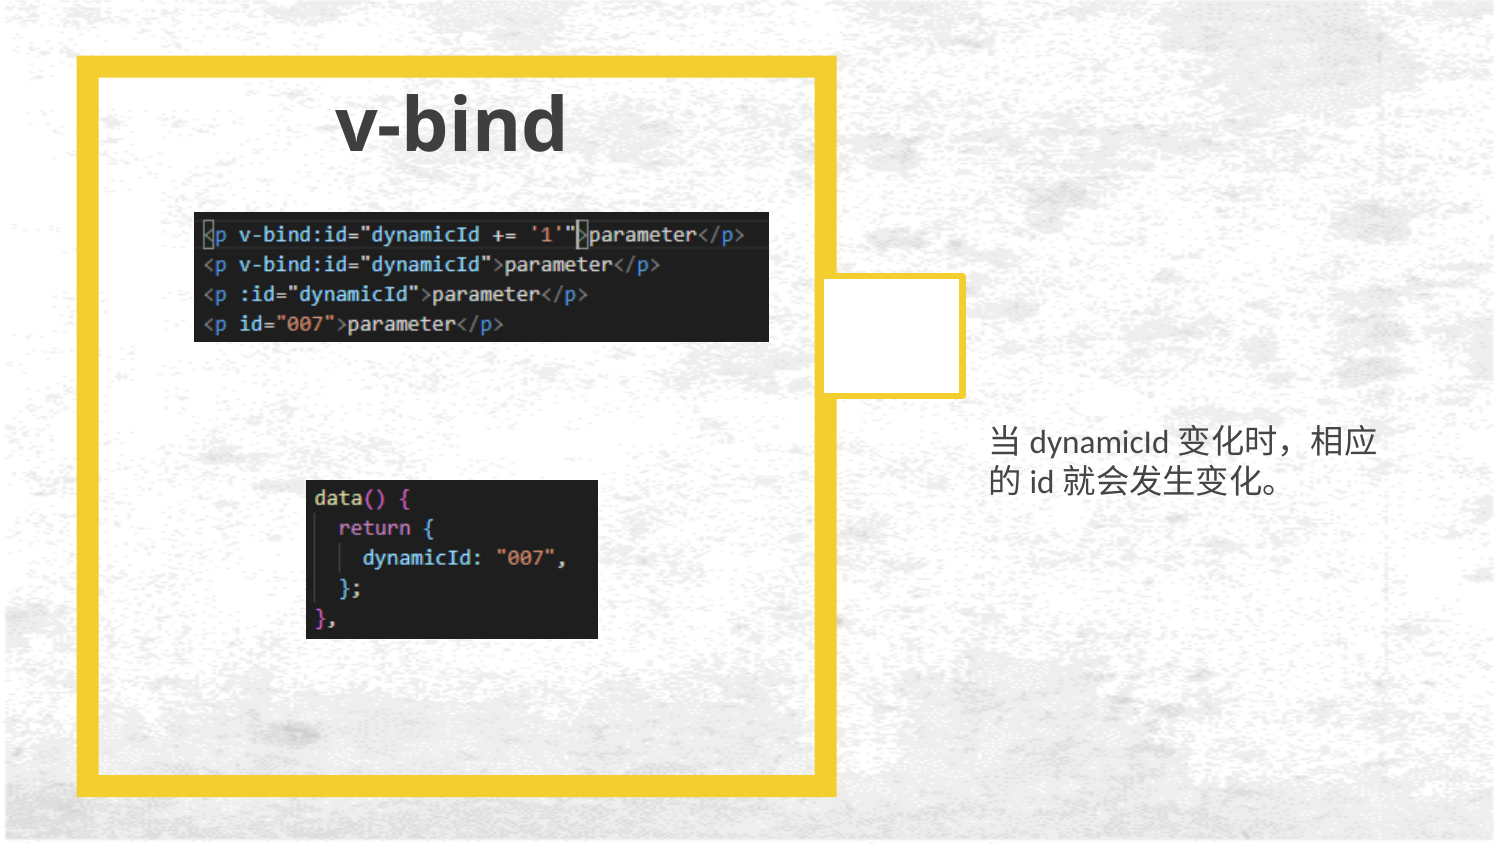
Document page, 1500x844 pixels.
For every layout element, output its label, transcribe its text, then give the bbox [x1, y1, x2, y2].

text_box [75, 54, 839, 91]
text_box 当dynamicId变化时，相应的id就会发生变化。 [973, 412, 1411, 517]
text_box [819, 274, 965, 398]
text_box [75, 175, 839, 799]
text_box v-bind [64, 91, 840, 175]
picture [0, 0, 1500, 844]
